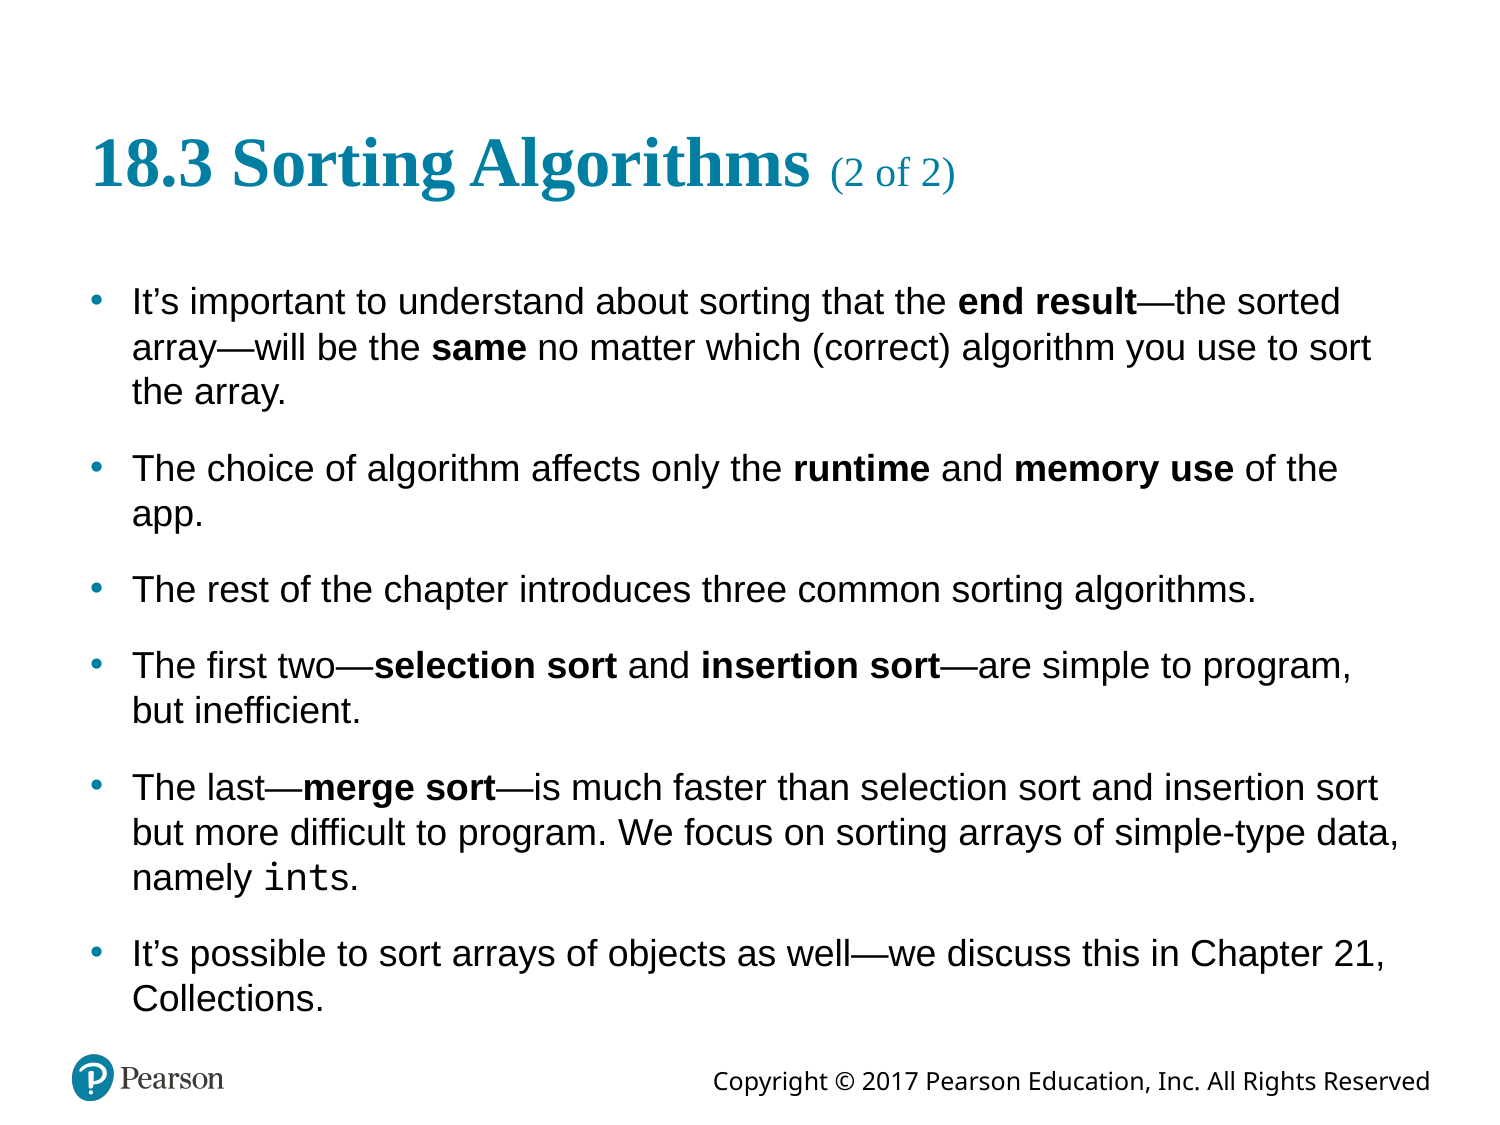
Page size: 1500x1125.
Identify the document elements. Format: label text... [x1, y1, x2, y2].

picture [98, 1054, 224, 1101]
list It’s important to understand about sorting that the end result—the sorted array—will be the same no matter which (correct) algorithm you use to sort the array. The choice of algorithm affects only the runtime and memory use of the app. The rest of the chapter introduces three common sorting algorithms. The first two—selection sort and insertion sort—are simple to program, but inefficient. The last—merge sort—is much faster than selection sort and insertion sort but more difficult to program. We focus on sorting arrays of simple-type data, namely ints. It’s possible to sort arrays of objects as well—we discuss this in Chapter 21, Collections. [75, 262, 1425, 1029]
picture [80, 1063, 106, 1088]
picture [72, 1087, 83, 1101]
picture [72, 1054, 88, 1070]
title 18.3 Sorting Algorithms (2 of 2) [75, 35, 1425, 216]
